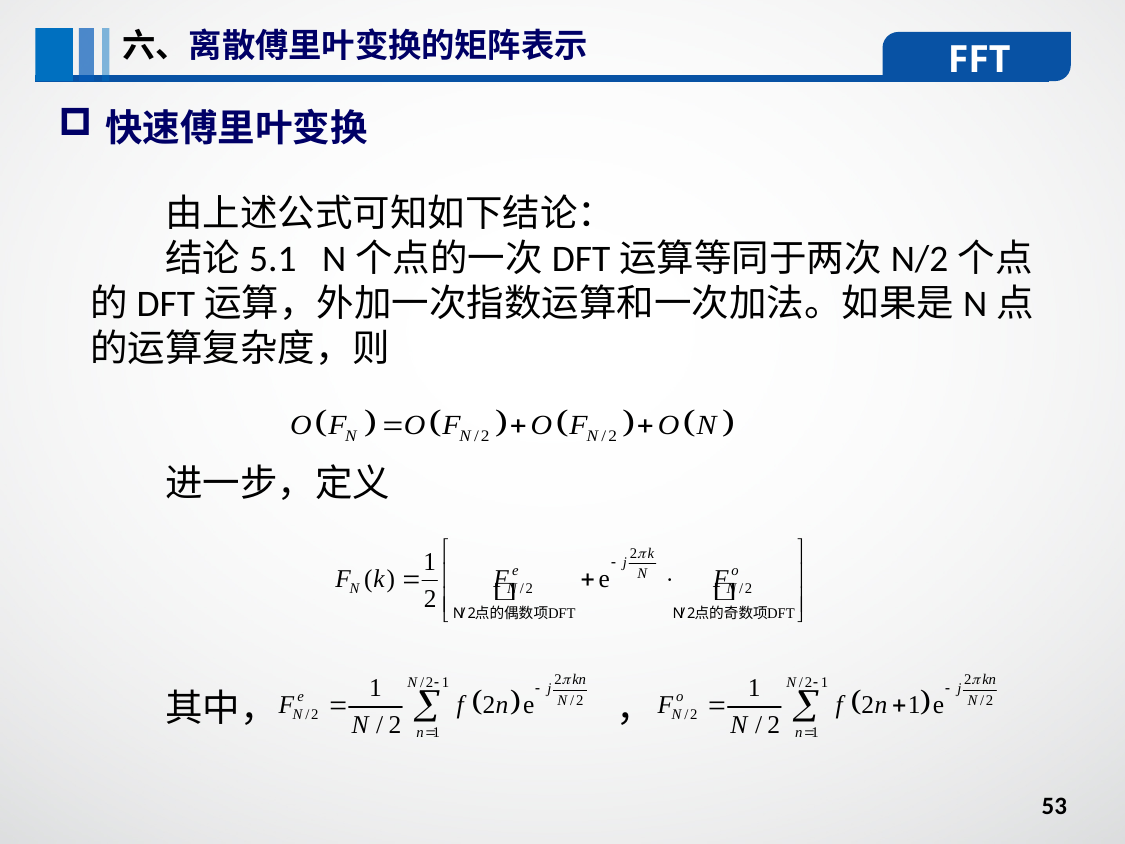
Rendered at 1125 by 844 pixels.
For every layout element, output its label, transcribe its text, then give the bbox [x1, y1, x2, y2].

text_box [272, 667, 592, 744]
text_box 53 [829, 781, 1083, 827]
picture [0, 0, 1125, 844]
text_box FFT [876, 27, 1083, 88]
text_box 六、离散傅里叶变换的矩阵表示 [75, 17, 635, 72]
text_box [651, 667, 1004, 744]
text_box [329, 533, 814, 628]
text_box 快速傅里叶变换 [43, 96, 678, 157]
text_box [285, 404, 738, 452]
